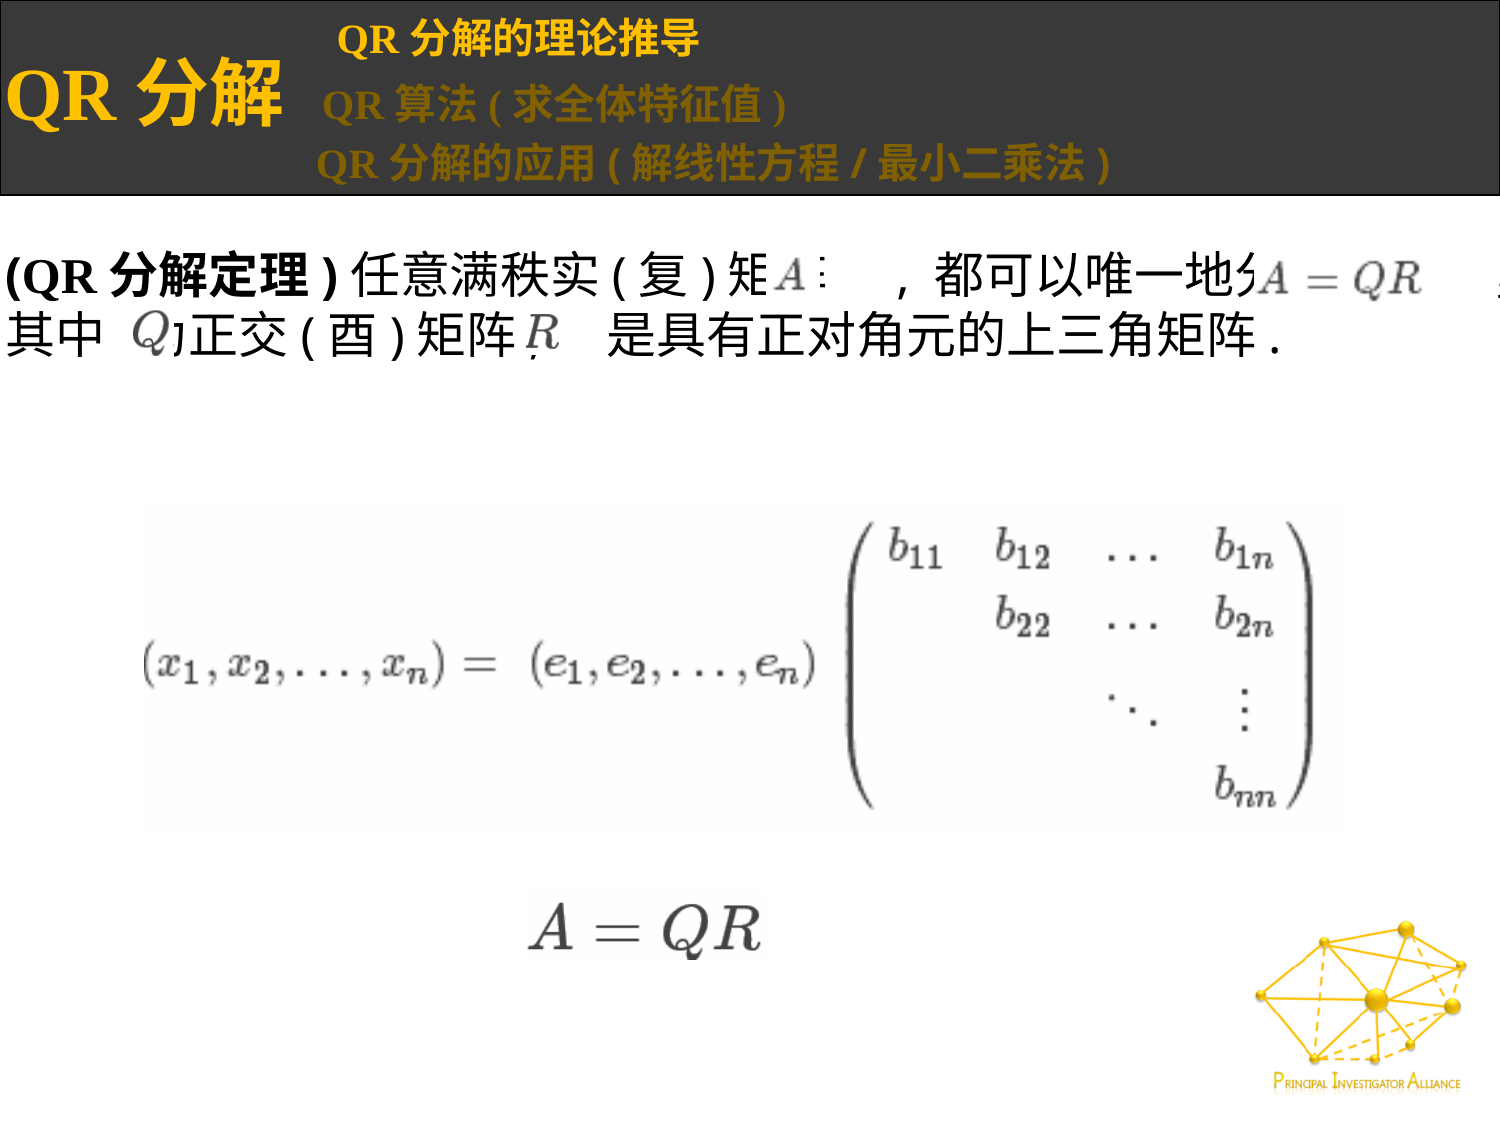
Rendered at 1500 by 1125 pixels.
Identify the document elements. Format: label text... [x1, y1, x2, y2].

text_box QR分解 [0, 37, 300, 143]
picture [526, 891, 767, 960]
text_box QR分解的应用(解线性方程/最小二乘法) [301, 129, 1126, 195]
text_box QR分解的理论推导 [321, 4, 717, 70]
picture [144, 504, 1342, 834]
text_box QR算法(求全体特征值) [307, 70, 802, 129]
text_box [0, 0, 1500, 196]
picture [1251, 919, 1469, 1108]
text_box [16, 236, 1500, 373]
